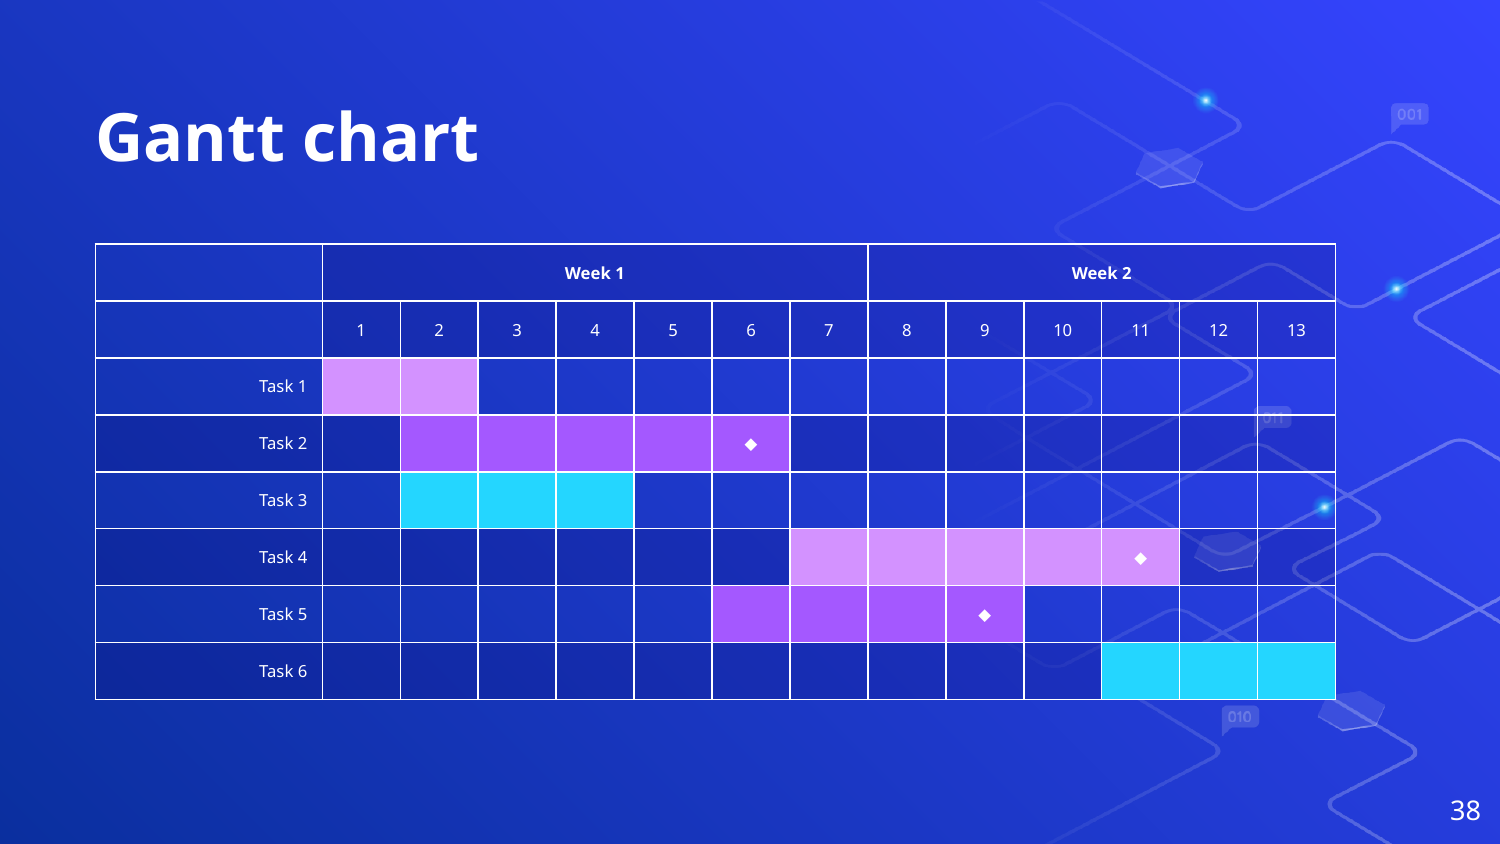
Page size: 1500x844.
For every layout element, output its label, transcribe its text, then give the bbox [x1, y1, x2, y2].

table_cell [791, 643, 867, 699]
table_cell 12 [1180, 302, 1257, 357]
picture [0, 0, 1500, 844]
table_cell [401, 473, 477, 528]
table_cell 11 [1102, 302, 1179, 357]
table_cell [635, 473, 711, 528]
table_cell [713, 473, 789, 528]
table_cell [323, 416, 400, 471]
table_cell 1 [323, 302, 400, 357]
table_header [96, 245, 322, 300]
table_cell [1258, 586, 1335, 642]
slide_number ‹#› [1391, 779, 1482, 844]
table_cell [1180, 359, 1257, 414]
table_cell [557, 416, 633, 471]
table_cell 10 [1025, 302, 1101, 357]
table_cell [635, 416, 711, 471]
table_cell [1258, 529, 1335, 585]
table_cell 2 [401, 302, 477, 357]
table_cell [1025, 586, 1101, 642]
table_cell [1258, 643, 1335, 699]
table_cell [401, 586, 477, 642]
table_cell [869, 416, 945, 471]
table_cell [869, 359, 945, 414]
table_cell Task 4 [96, 529, 322, 585]
table_cell [479, 473, 555, 528]
table_cell [1025, 529, 1101, 585]
table_cell [869, 529, 945, 585]
table_cell [713, 359, 789, 414]
table_cell [557, 473, 633, 528]
table_cell [947, 473, 1023, 528]
table_cell [1025, 473, 1101, 528]
table_header Week 1 [323, 245, 867, 300]
table_cell [1258, 416, 1335, 471]
table_cell [1180, 643, 1257, 699]
table_cell [323, 473, 400, 528]
table_cell [1102, 473, 1179, 528]
table_cell [1025, 416, 1101, 471]
table_cell ◆ [713, 416, 789, 471]
table_cell [401, 416, 477, 471]
table_cell [713, 529, 789, 585]
title Gantt chart [95, 33, 1082, 175]
table_cell [869, 643, 945, 699]
table_cell [557, 529, 633, 585]
table_cell [557, 586, 633, 642]
table_cell ◆ [947, 586, 1023, 642]
table_cell [479, 586, 555, 642]
table_cell 5 [635, 302, 711, 357]
table_cell [1025, 643, 1101, 699]
table_cell [635, 643, 711, 699]
table_cell [1102, 416, 1179, 471]
table_cell [557, 359, 633, 414]
table_cell Task 2 [96, 416, 322, 471]
table_cell [869, 473, 945, 528]
table_cell 8 [869, 302, 945, 357]
table_cell 9 [947, 302, 1023, 357]
table_cell 7 [791, 302, 867, 357]
table_cell [791, 529, 867, 585]
table_cell [713, 586, 789, 642]
table_cell [1258, 359, 1335, 414]
table_cell [323, 529, 400, 585]
table_cell [1025, 359, 1101, 414]
table_cell [323, 643, 400, 699]
table_cell [947, 416, 1023, 471]
table_cell [947, 359, 1023, 414]
table_cell [635, 359, 711, 414]
table_cell [323, 586, 400, 642]
table_cell 6 [713, 302, 789, 357]
table_cell [401, 529, 477, 585]
table_cell [1102, 359, 1179, 414]
table_cell [635, 586, 711, 642]
table_cell [479, 359, 555, 414]
table_header Week 2 [869, 245, 1335, 300]
table_cell Task 1 [96, 359, 322, 414]
table_cell Task 3 [96, 473, 322, 528]
table_cell Task 5 [96, 586, 322, 642]
table_cell ◆ [1102, 529, 1179, 585]
table_cell [947, 529, 1023, 585]
table_cell [1258, 473, 1335, 528]
table_cell [96, 302, 322, 357]
table_cell [479, 416, 555, 471]
table_cell [713, 643, 789, 699]
table_cell Task 6 [96, 643, 322, 699]
table_cell [557, 643, 633, 699]
table_cell [869, 586, 945, 642]
table_cell [791, 586, 867, 642]
table_cell [1102, 643, 1179, 699]
table_cell [1102, 586, 1179, 642]
table_cell 4 [557, 302, 633, 357]
table_cell [635, 529, 711, 585]
table_cell 13 [1258, 302, 1335, 357]
table_cell [1180, 416, 1257, 471]
table_cell [791, 416, 867, 471]
table_cell [1180, 529, 1257, 585]
table_cell [791, 359, 867, 414]
table_cell [323, 359, 400, 414]
table_cell [479, 529, 555, 585]
table_cell [947, 643, 1023, 699]
table_cell [1180, 586, 1257, 642]
table_cell [401, 359, 477, 414]
table_cell 3 [479, 302, 555, 357]
table_cell [791, 473, 867, 528]
table_cell [1180, 473, 1257, 528]
table_cell [401, 643, 477, 699]
table_cell [479, 643, 555, 699]
